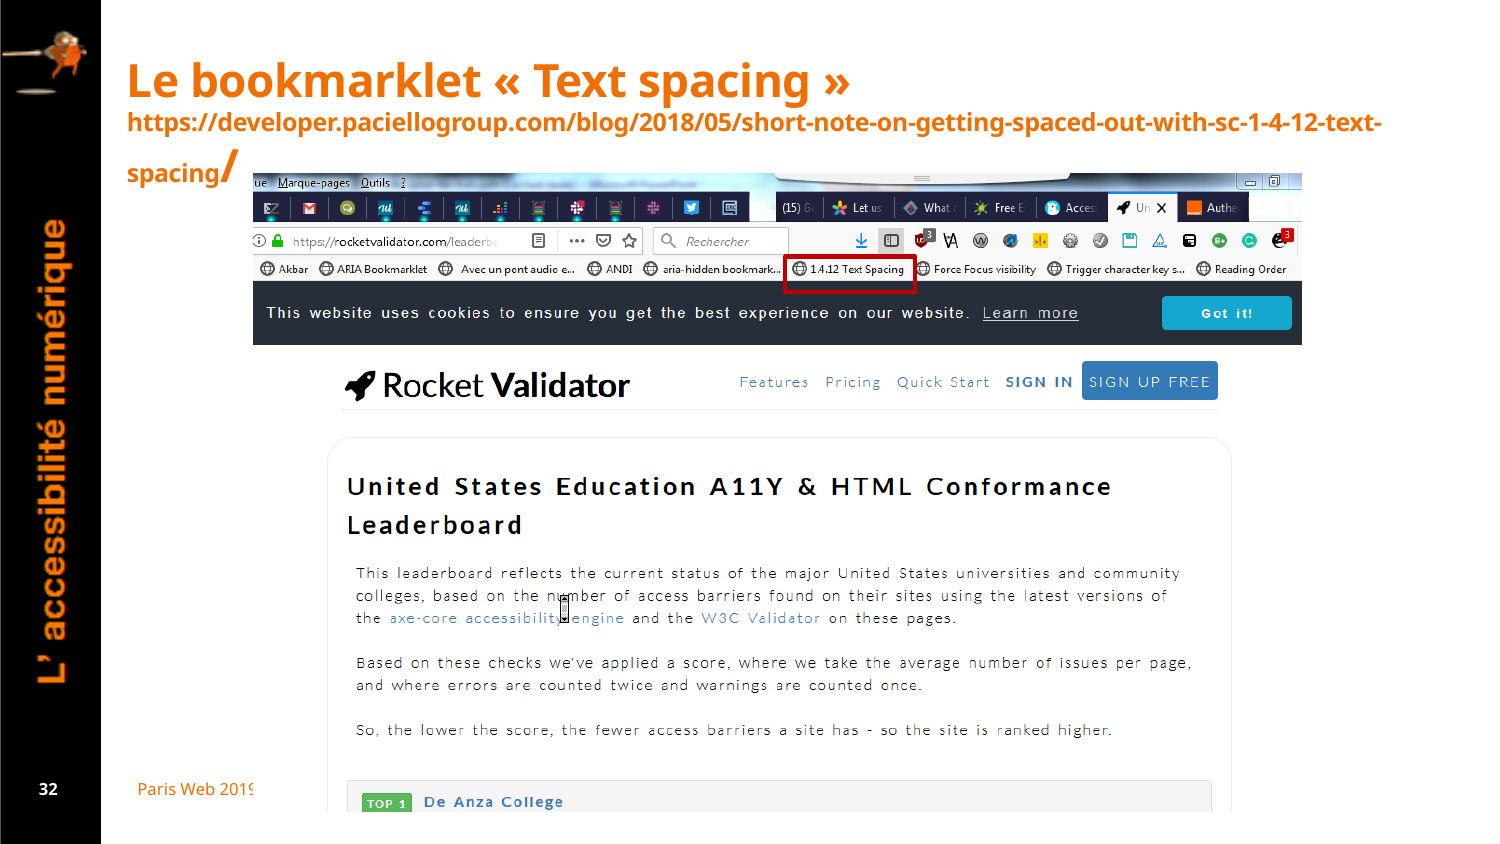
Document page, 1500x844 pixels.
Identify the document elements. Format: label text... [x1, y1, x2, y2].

picture [0, 0, 101, 844]
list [253, 173, 1302, 812]
title Le bookmarklet « Text spacing » https://developer.paciellogroup.com/blog/2018/05/short-note-on-getting-spaced-out-with-sc-1-4-12-text-spacing/ [112, 43, 1500, 166]
